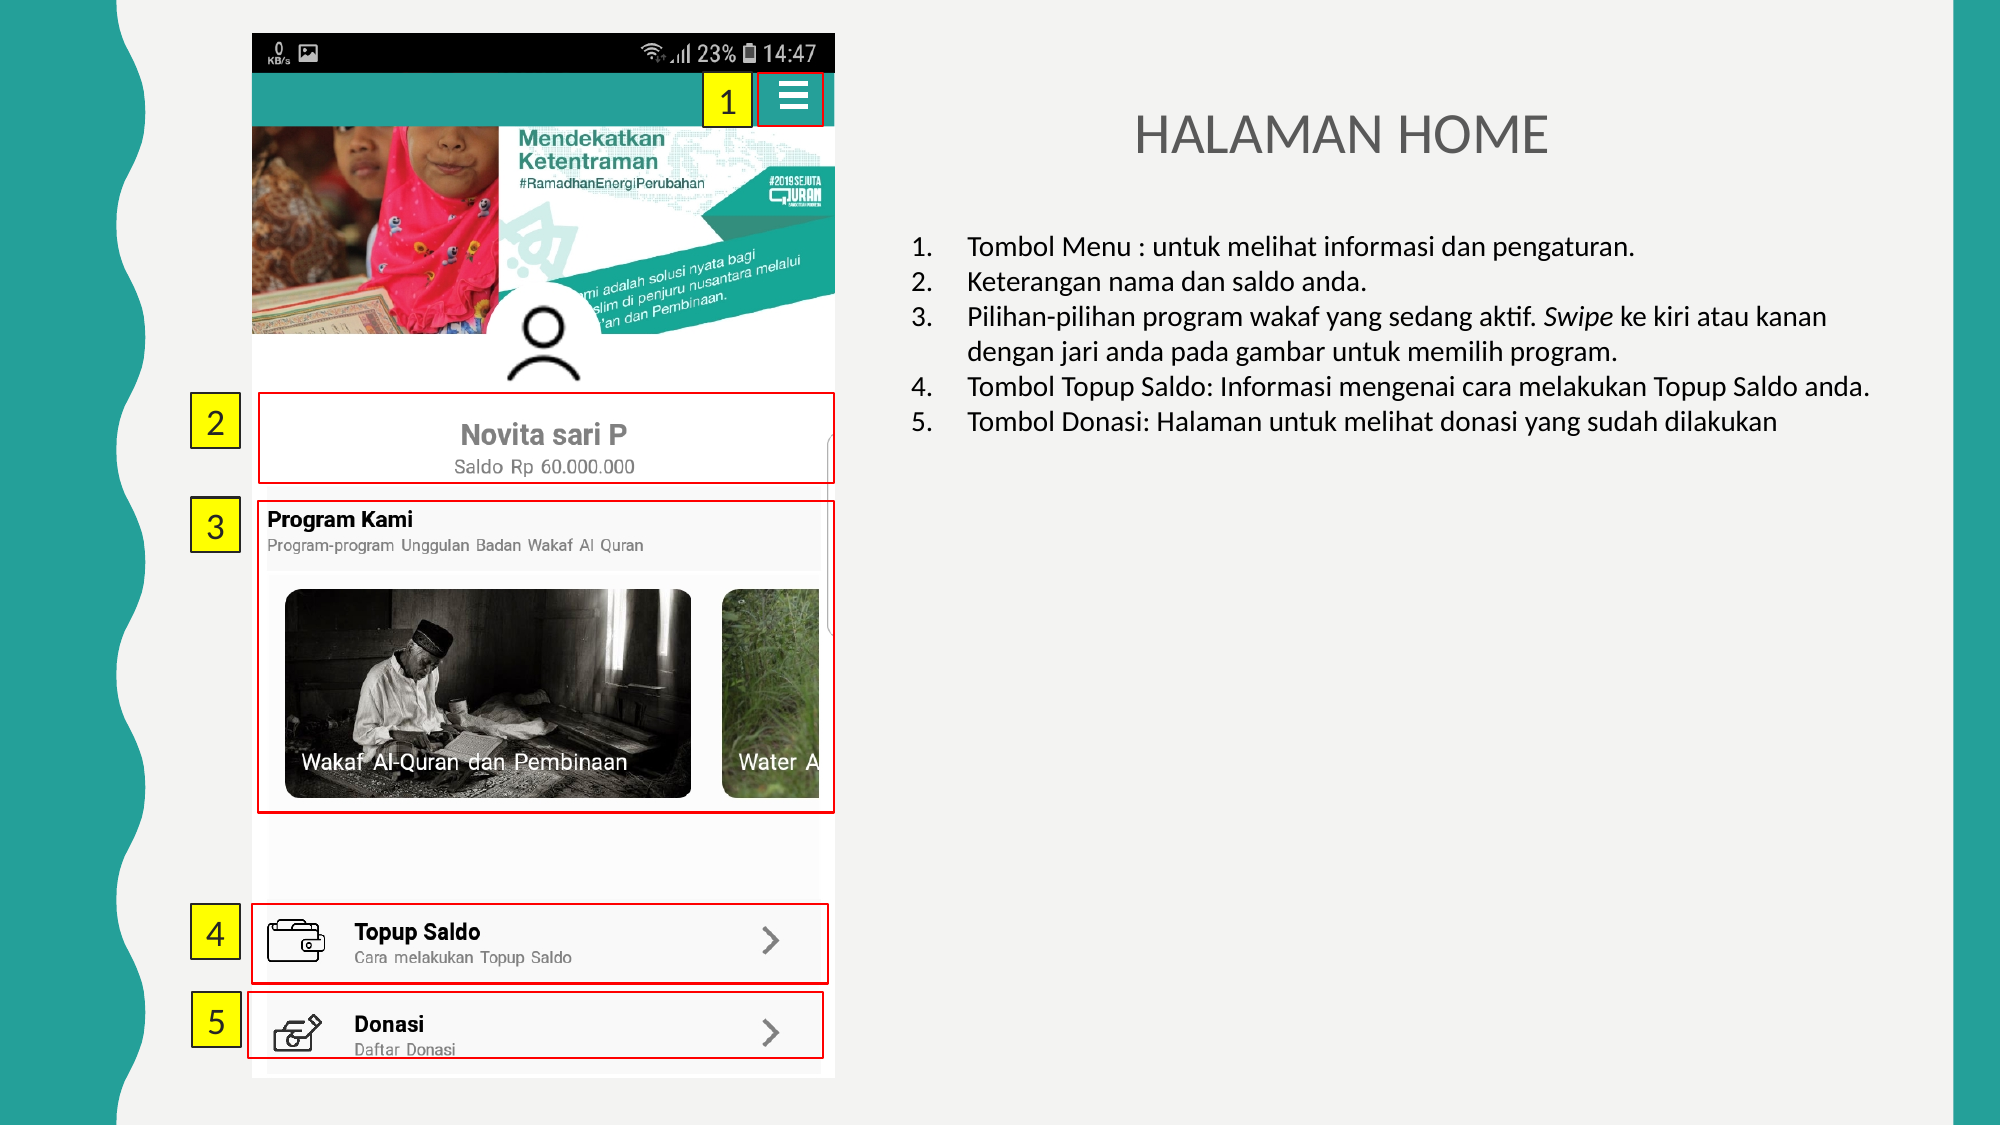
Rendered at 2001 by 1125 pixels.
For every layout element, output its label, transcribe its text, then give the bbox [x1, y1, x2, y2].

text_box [190, 33, 835, 1078]
text_box Tombol Menu : untuk melihat informasi dan pengaturan. Keterangan nama dan saldo anda. Pilihan-pilihan program wakaf yang sedang aktif. Swipe ke kiri atau kanan dengan jari anda pada gambar untuk memilih program. Tombol Topup Saldo: Informasi mengenai cara melakukan Topup Saldo anda. Tombol Donasi: Halaman untuk melihat donasi yang sudah dilakukan [896, 220, 1912, 445]
list HALAMAN HOME [1088, 81, 1598, 220]
